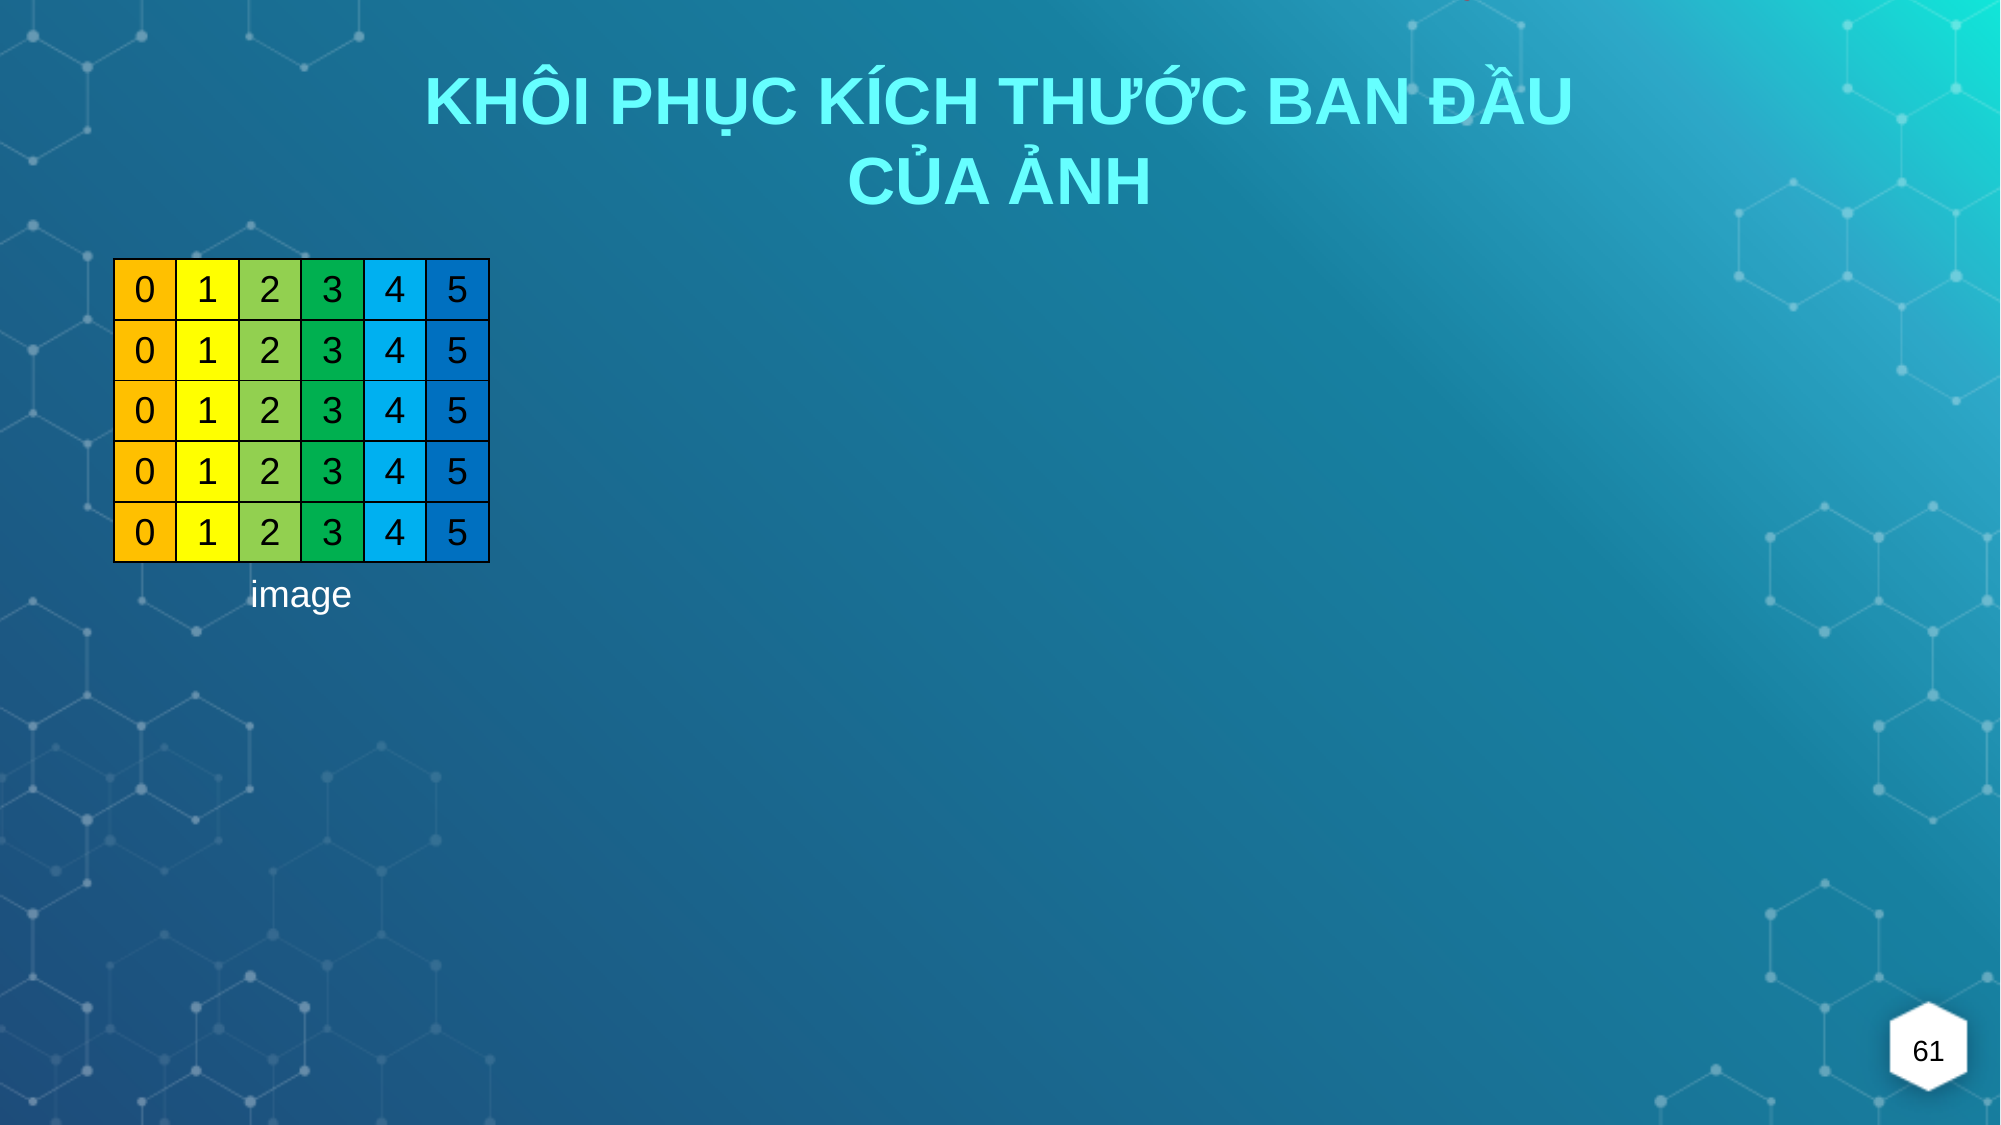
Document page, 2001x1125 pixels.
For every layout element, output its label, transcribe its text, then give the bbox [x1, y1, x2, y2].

table_cell 3 [302, 442, 363, 501]
table_header 5 [427, 260, 488, 319]
table_cell 5 [427, 503, 488, 561]
table_cell 2 [240, 503, 300, 561]
table_cell 5 [427, 381, 488, 440]
table_cell 3 [302, 321, 363, 380]
table_header 1 [177, 260, 238, 319]
text_box Khôi phục kích thước ban đầu của ảnh [362, 50, 1638, 225]
table_cell 2 [240, 381, 300, 440]
table_cell 4 [365, 321, 425, 380]
table_cell 0 [115, 442, 175, 501]
table_cell 4 [365, 503, 425, 561]
table_cell 1 [177, 381, 238, 440]
table_cell 2 [240, 321, 300, 380]
table_cell 0 [115, 381, 175, 440]
table_cell 4 [365, 442, 425, 501]
table_cell 5 [427, 321, 488, 380]
table_cell 1 [177, 503, 238, 561]
table_cell 1 [177, 442, 238, 501]
table_header 2 [240, 260, 300, 319]
table_cell 0 [115, 503, 175, 561]
table_header 4 [365, 260, 425, 319]
table_cell 0 [115, 321, 175, 380]
picture [0, 0, 2001, 1125]
table_cell 1 [177, 321, 238, 380]
text_box image [219, 562, 383, 623]
table_cell 3 [302, 503, 363, 561]
table_cell 4 [365, 381, 425, 440]
table_header 0 [115, 260, 175, 319]
table_header 3 [302, 260, 363, 319]
table_cell 3 [302, 381, 363, 440]
table_cell 2 [240, 442, 300, 501]
table_cell 5 [427, 442, 488, 501]
